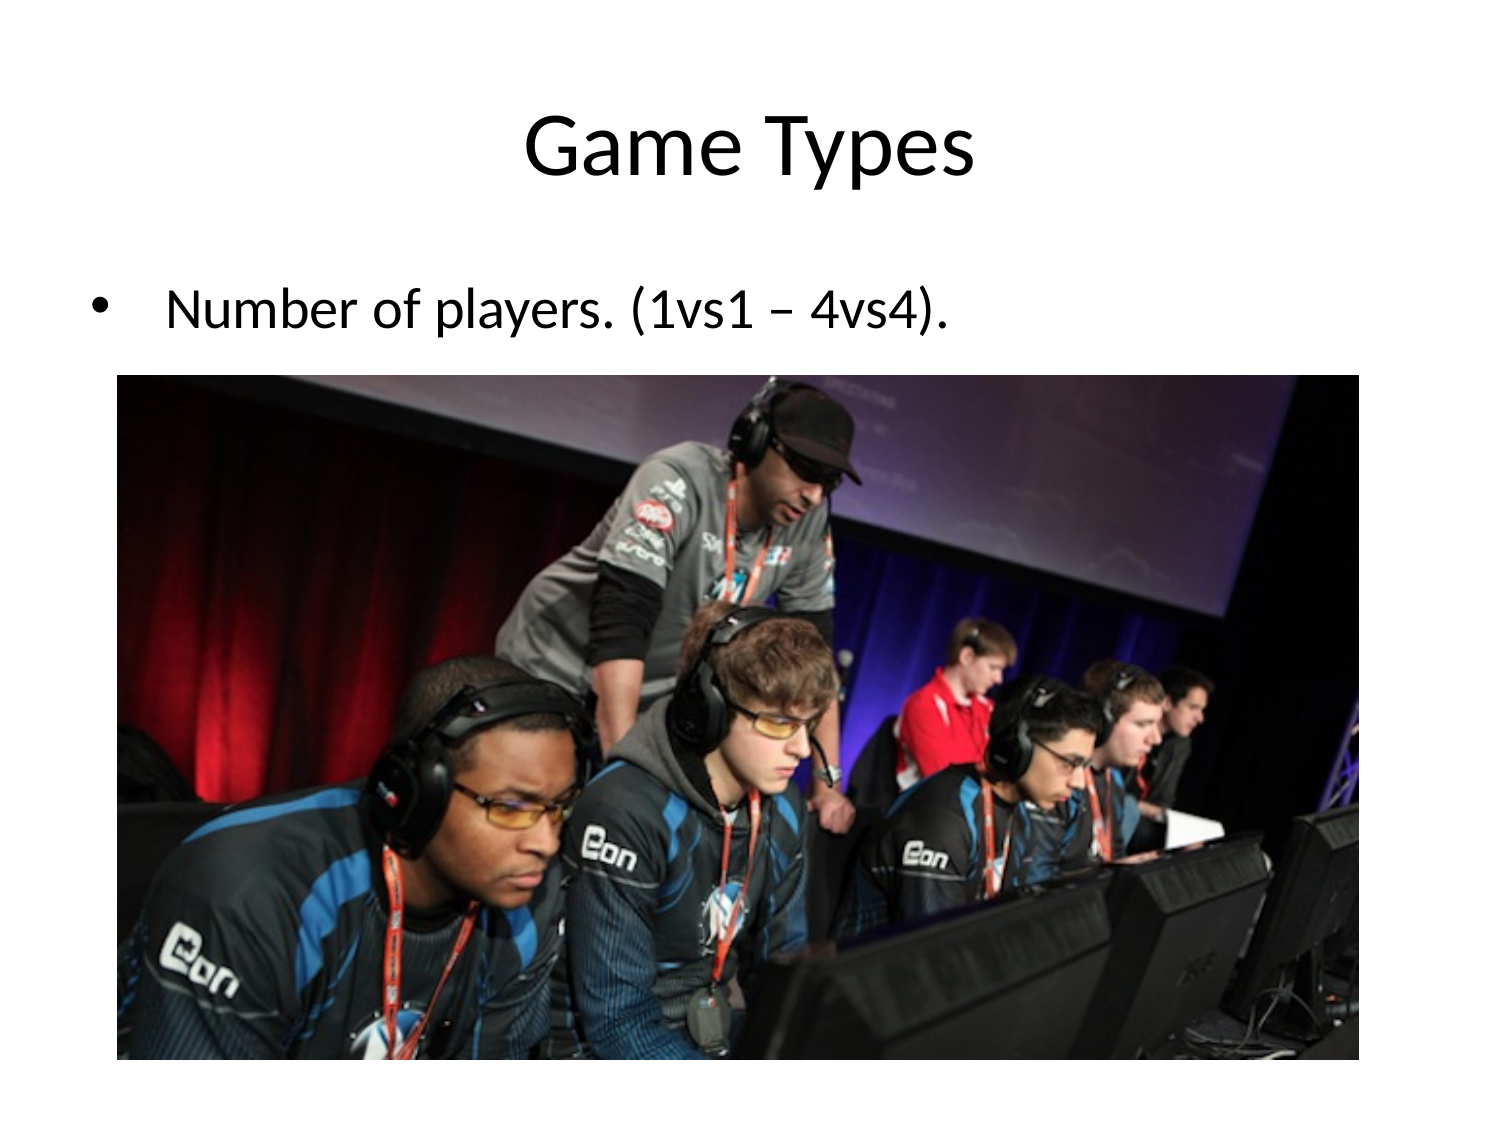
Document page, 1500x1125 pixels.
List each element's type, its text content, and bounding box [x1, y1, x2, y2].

list Number of players. (1vs1 – 4vs4). [75, 262, 1425, 396]
picture [117, 375, 1359, 1060]
title Game Types [75, 45, 1425, 233]
